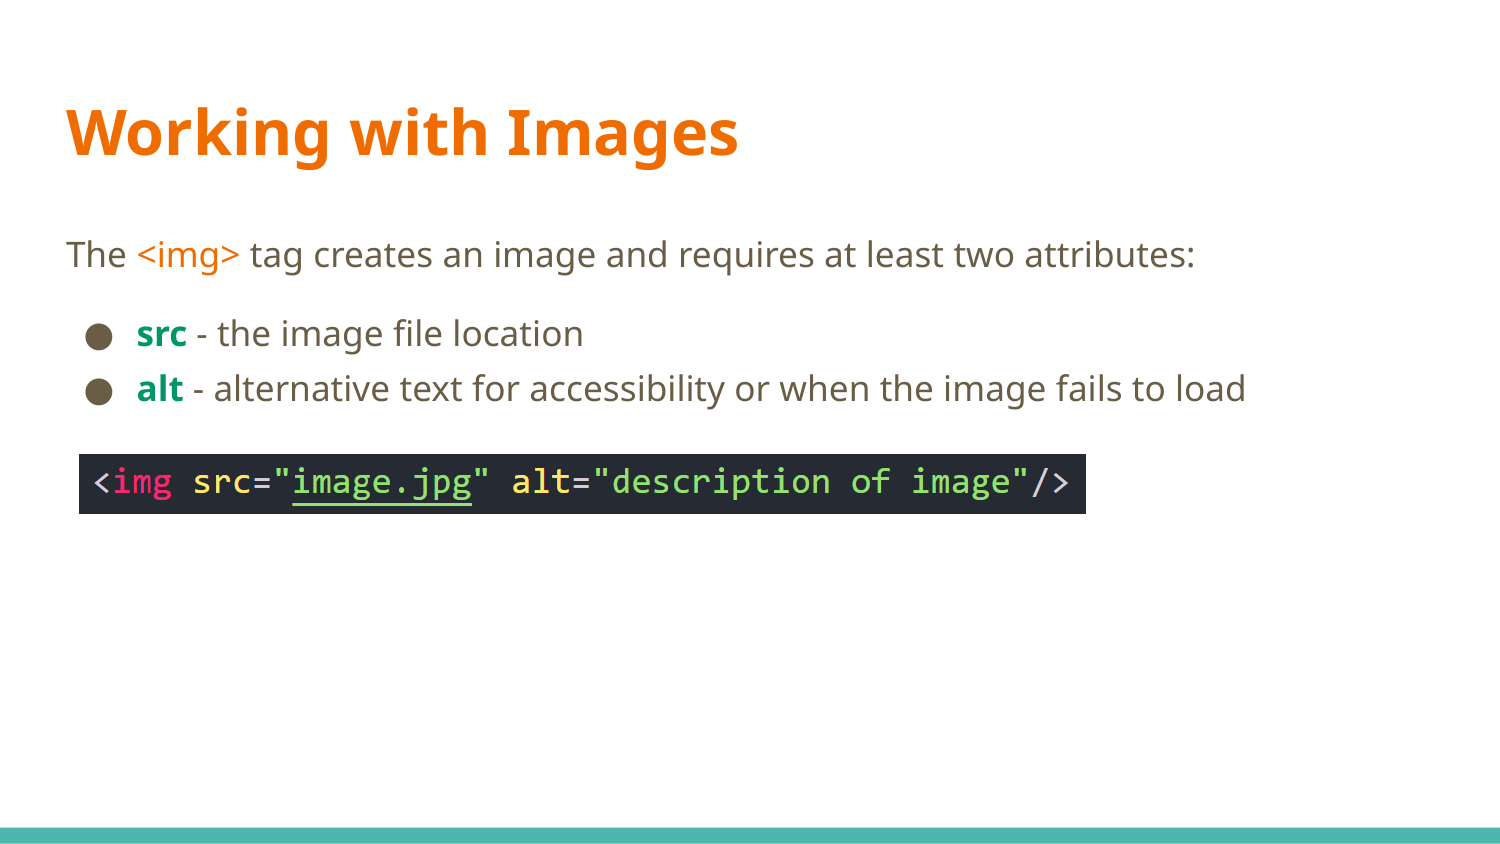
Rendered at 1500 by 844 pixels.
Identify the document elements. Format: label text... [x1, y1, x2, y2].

list The <img> tag creates an image and requires at least two attributes: src - the image file location alt - alternative text for accessibility or when the image fails to load [51, 207, 1449, 429]
picture [78, 453, 1086, 514]
title Working with Images [51, 72, 1449, 189]
